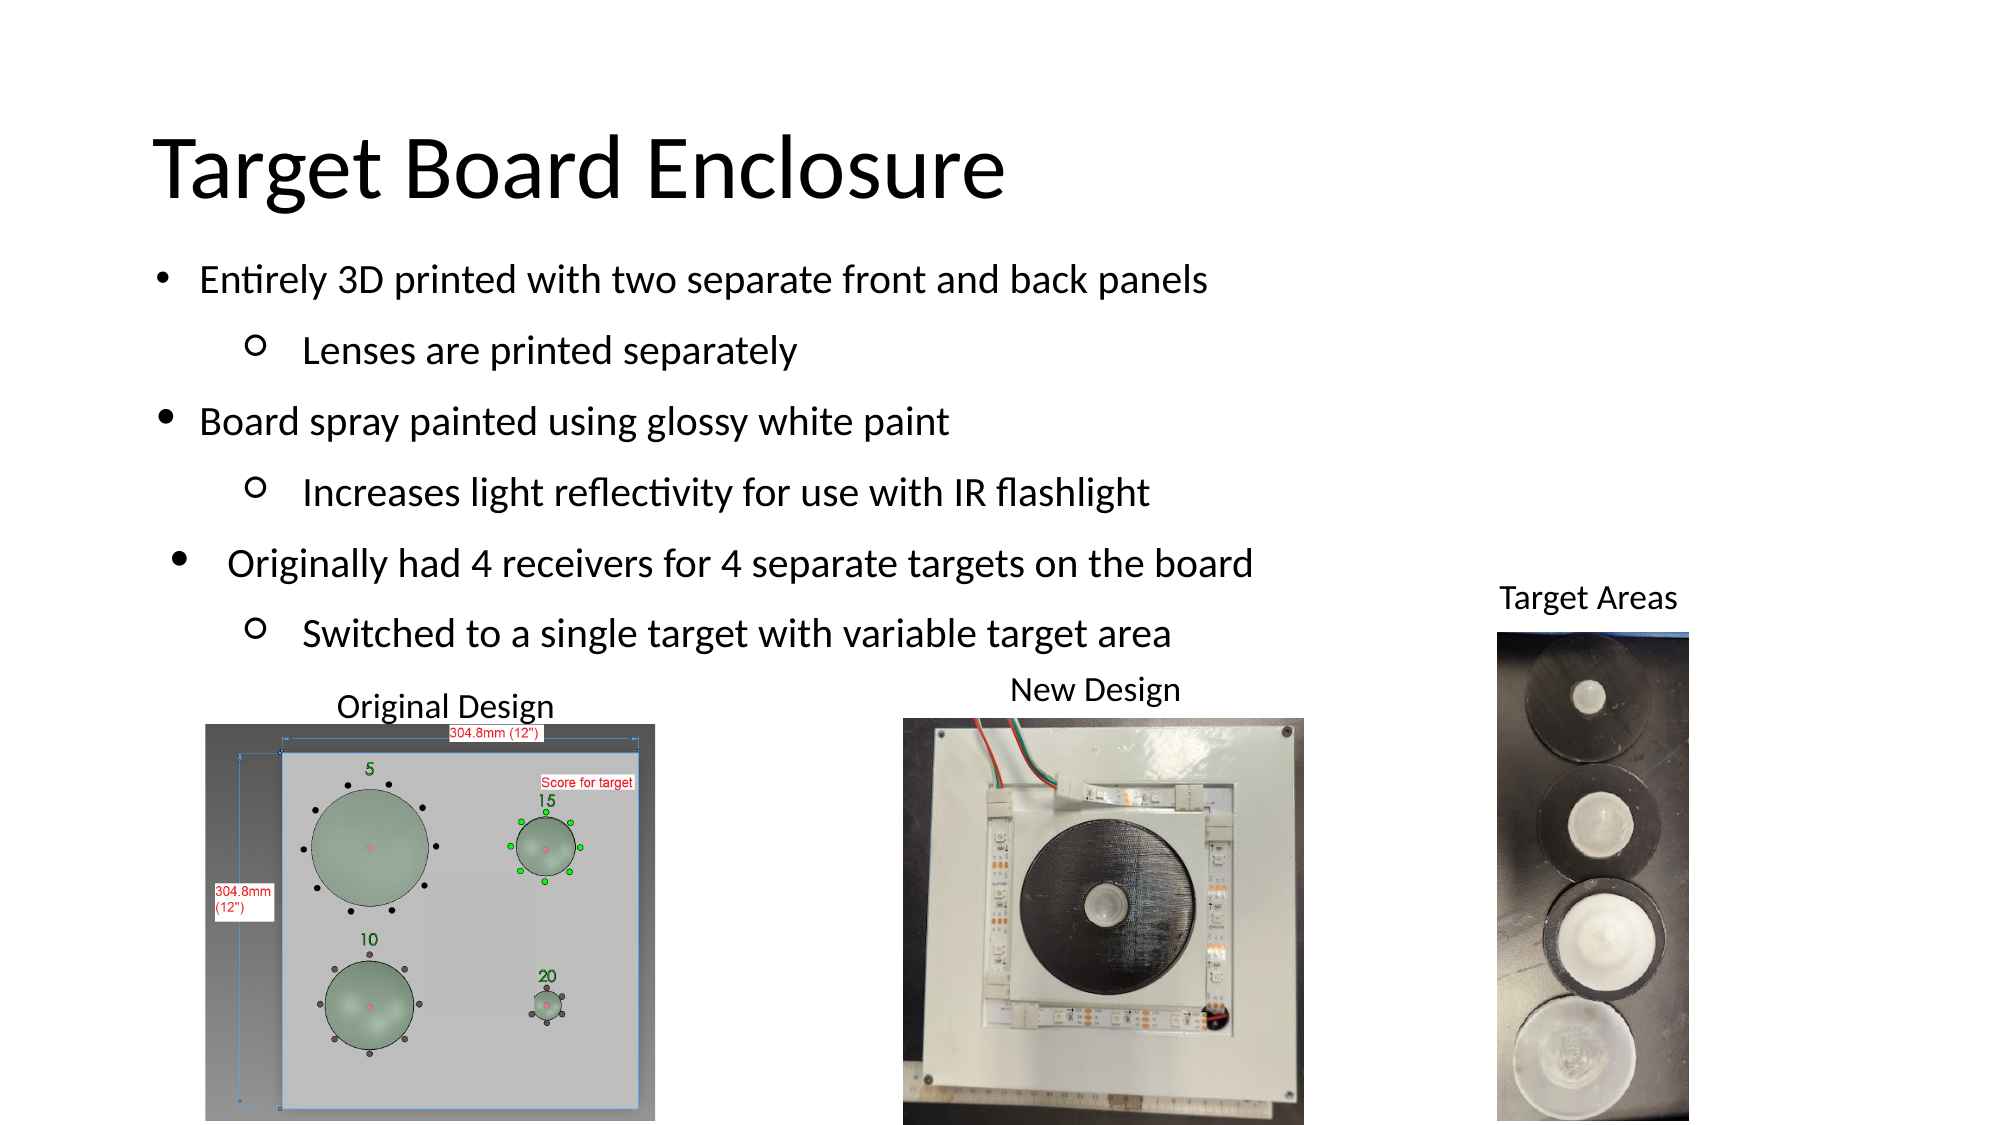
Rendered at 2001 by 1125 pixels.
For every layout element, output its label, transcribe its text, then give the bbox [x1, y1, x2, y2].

picture [205, 723, 656, 1121]
picture [1497, 631, 1689, 1121]
text_box Original Design [321, 667, 797, 741]
picture [903, 718, 1305, 1125]
text_box Entirely 3D printed with two separate front and back panels Lenses are printed separately Board spray painted using glossy white paint Increases light reflectivity for use with IR flashlight Originally had 4 receivers for 4 separate targets on the board Switched to a single target with variable target area [137, 244, 1739, 664]
text_box New Design [995, 650, 1213, 717]
text_box Target Areas [1484, 558, 1702, 632]
title Target Board Enclosure [137, 59, 1863, 278]
